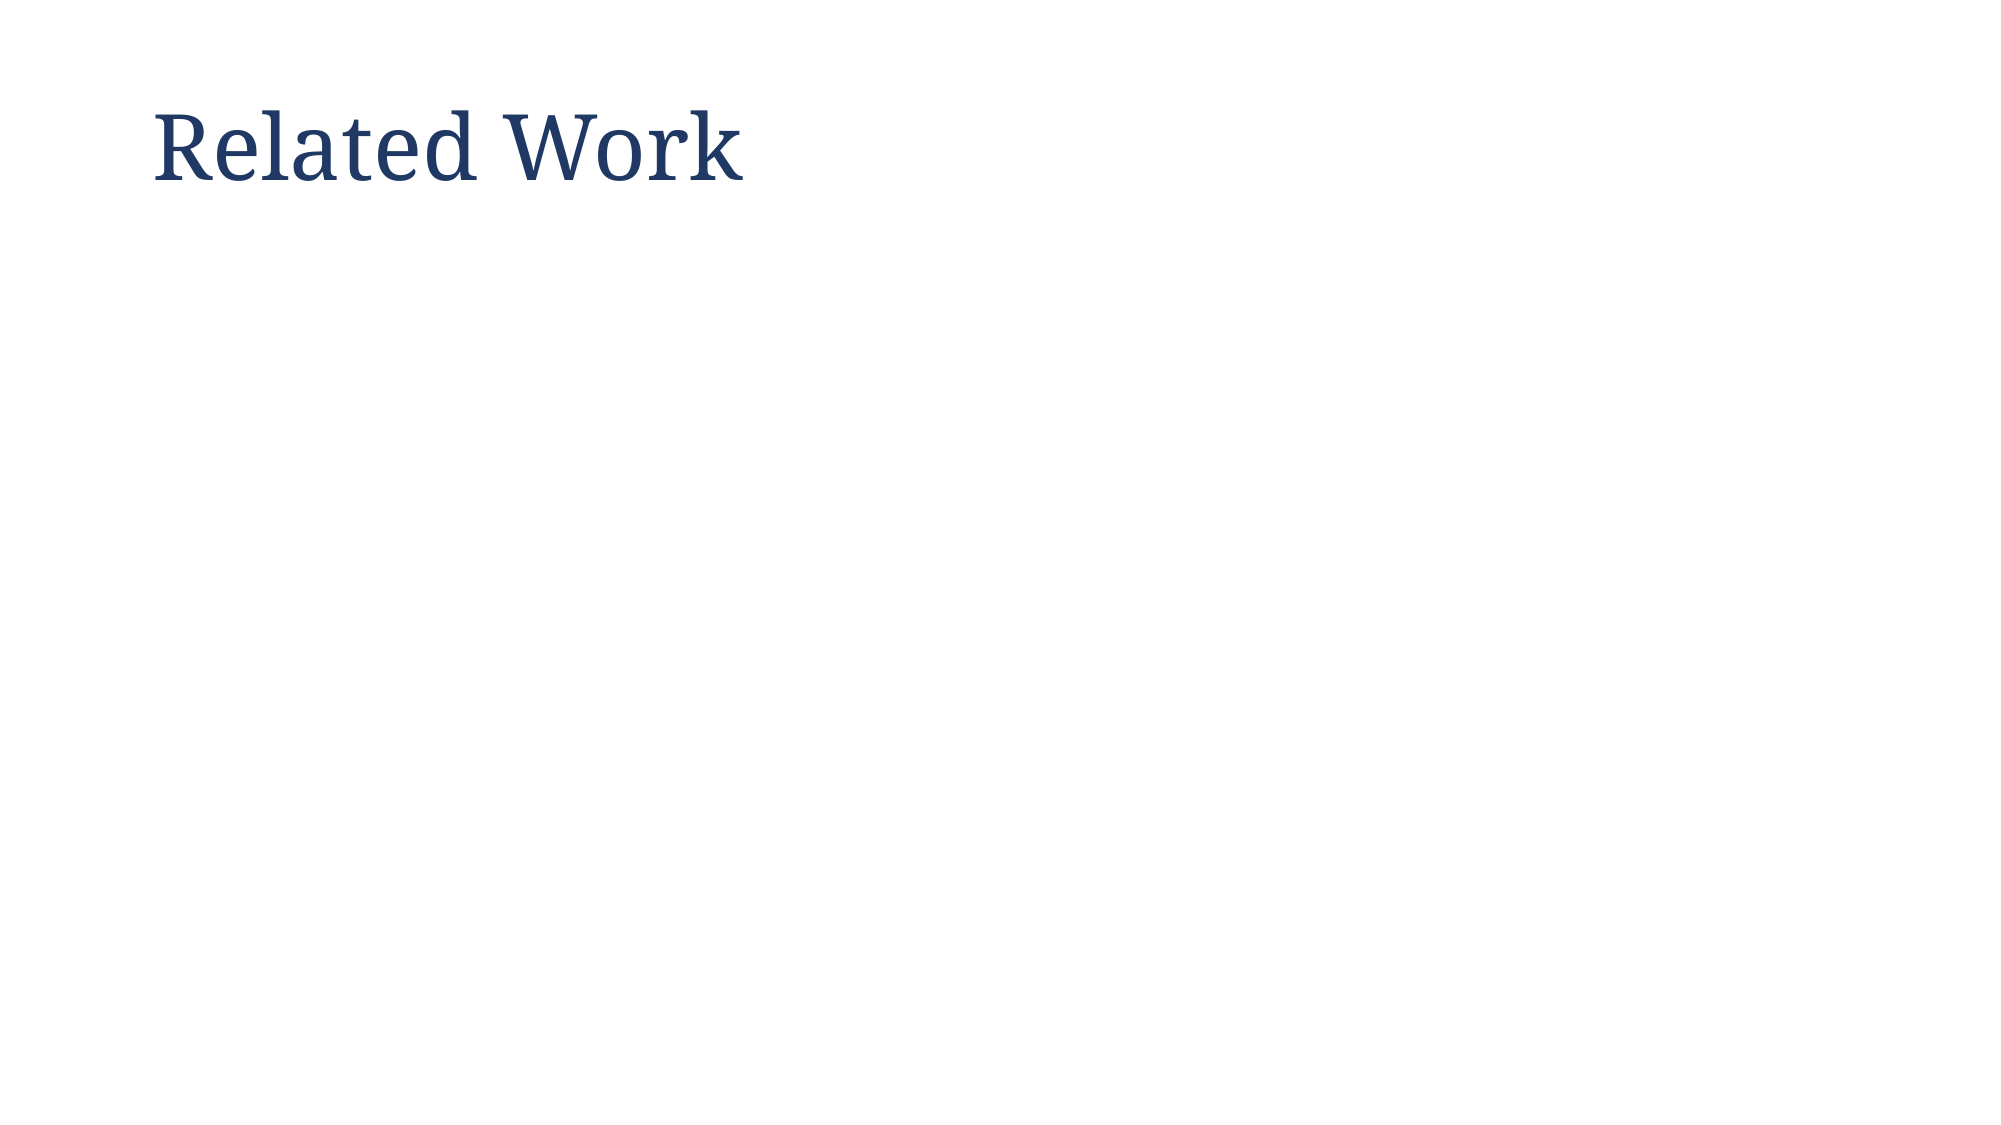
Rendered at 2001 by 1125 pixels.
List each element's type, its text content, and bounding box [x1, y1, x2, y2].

title Related Work [137, 93, 1863, 329]
